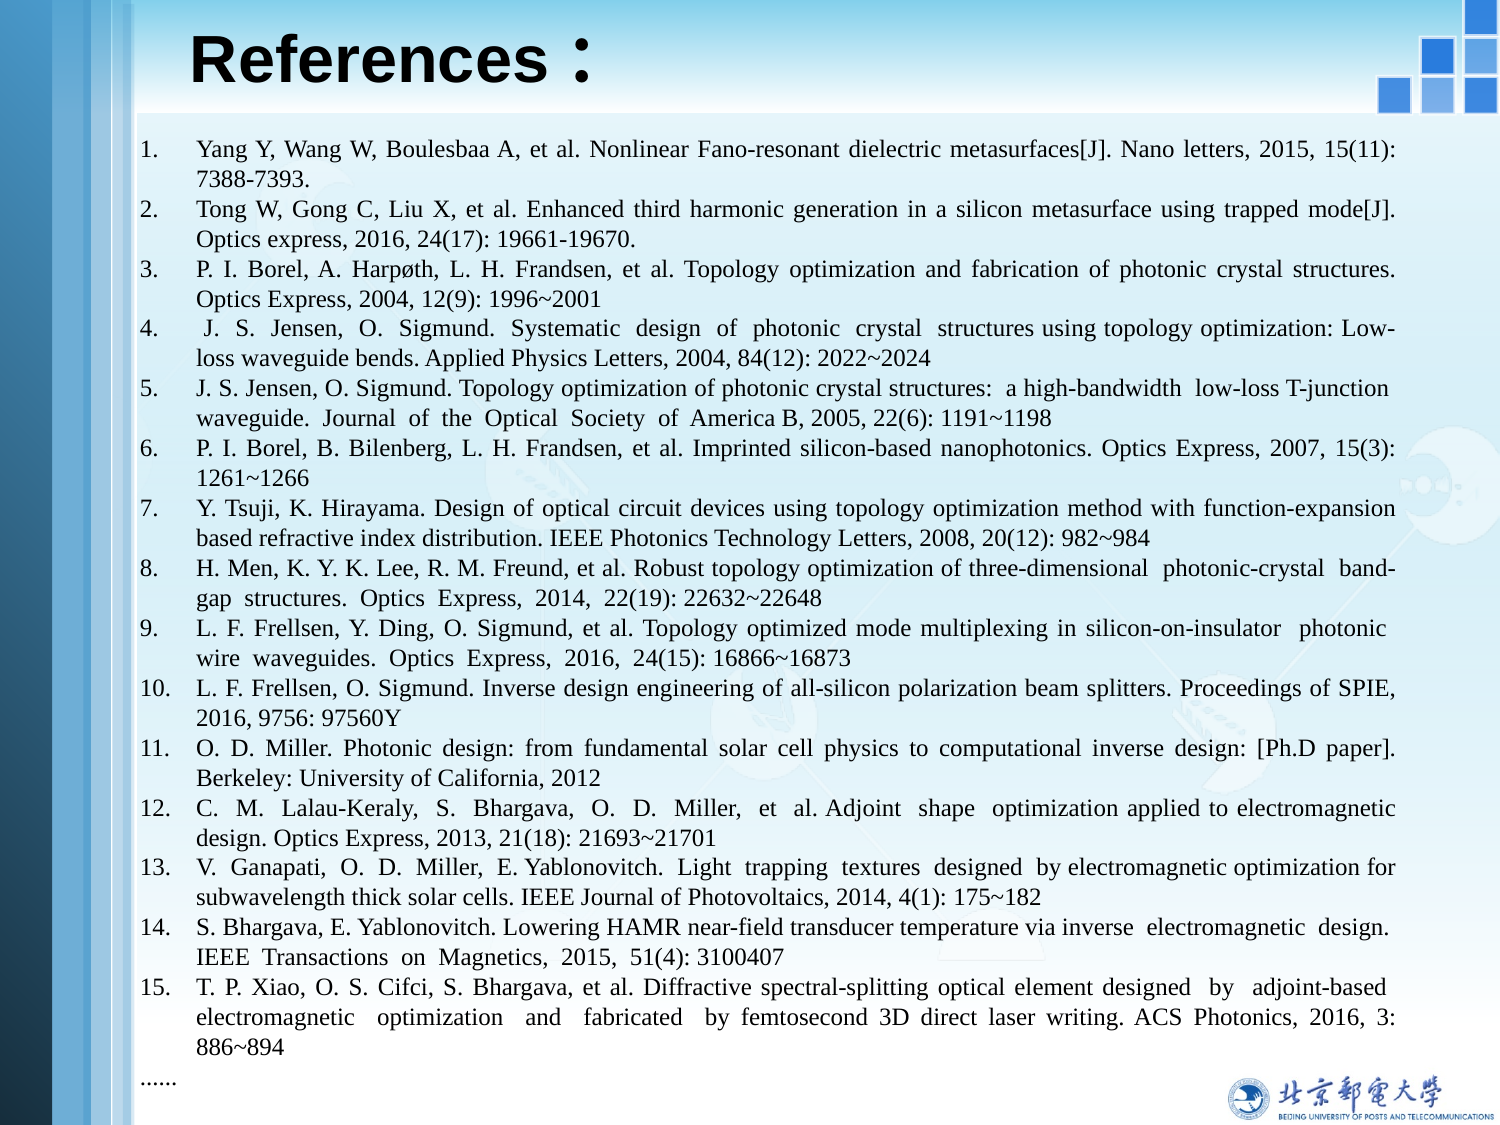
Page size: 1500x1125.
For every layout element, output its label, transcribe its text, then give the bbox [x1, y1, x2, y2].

picture [132, 113, 1500, 965]
title References： [174, 24, 1175, 88]
text_box Yang Y, Wang W, Boulesbaa A, et al. Nonlinear Fano-resonant dielectric metasurfaces[J]. Nano letters, 2015, 15(11): 7388-7393. Tong W, Gong C, Liu X, et al. Enhanced third harmonic generation in a silicon metasurface using trapped mode[J]. Optics express, 2016, 24(17): 19661-19670. P. I. Borel, A. Harpøth, L. H. Frandsen, et al. Topology optimization and fabrication of photonic crystal structures. Optics Express, 2004, 12(9): 1996~2001 J. S. Jensen, O. Sigmund. Systematic design of photonic crystal structures using topology optimization: Low-loss waveguide bends. Applied Physics Letters, 2004, 84(12): 2022~2024 J. S. Jensen, O. Sigmund. Topology optimization of photonic crystal structures: a high-bandwidth low-loss T-junction waveguide. Journal of the Optical Society of America B, 2005, 22(6): 1191~1198 P. I. Borel, B. Bilenberg, L. H. Frandsen, et al. Imprinted silicon-based nanophotonics. Optics Express, 2007, 15(3): 1261~1266 Y. Tsuji, K. Hirayama. Design of optical circuit devices using topology optimization method with function-expansion based refractive index distribution. IEEE Photonics Technology Letters, 2008, 20(12): 982~984 H. Men, K. Y. K. Lee, R. M. Freund, et al. Robust topology optimization of three-dimensional photonic-crystal band-gap structures. Optics Express, 2014, 22(19): 22632~22648 L. F. Frellsen, Y. Ding, O. Sigmund, et al. Topology optimized mode multiplexing in silicon-on-insulator photonic wire waveguides. Optics Express, 2016, 24(15): 16866~16873 L. F. Frellsen, O. Sigmund. Inverse design engineering of all-silicon polarization beam splitters. Proceedings of SPIE, 2016, 9756: 97560Y O. D. Miller. Photonic design: from fundamental solar cell physics to computational inverse design: [Ph.D paper]. Berkeley: University of California, 2012 C. M. Lalau-Keraly, S. Bhargava, O. D. Miller, et al. Adjoint shape optimization applied to electromagnetic design. Optics Express, 2013, 21(18): 21693~21701 V. Ganapati, O. D. Miller, E. Yablonovitch. Light trapping textures designed by electromagnetic optimization for subwavelength thick solar cells. IEEE Journal of Photovoltaics, 2014, 4(1): 175~182 S. Bhargava, E. Yablonovitch. Lowering HAMR near-field transducer temperature via inverse electromagnetic design. IEEE Transactions on Magnetics, 2015, 51(4): 3100407 T. P. Xiao, O. S. Cifci, S. Bhargava, et al. Diffractive spectral-splitting optical element designed by adjoint-based electromagnetic optimization and fabricated by femtosecond 3D direct laser writing. ACS Photonics, 2016, 3: 886~894 ...... [124, 124, 1413, 1098]
picture [1195, 1054, 1500, 1125]
